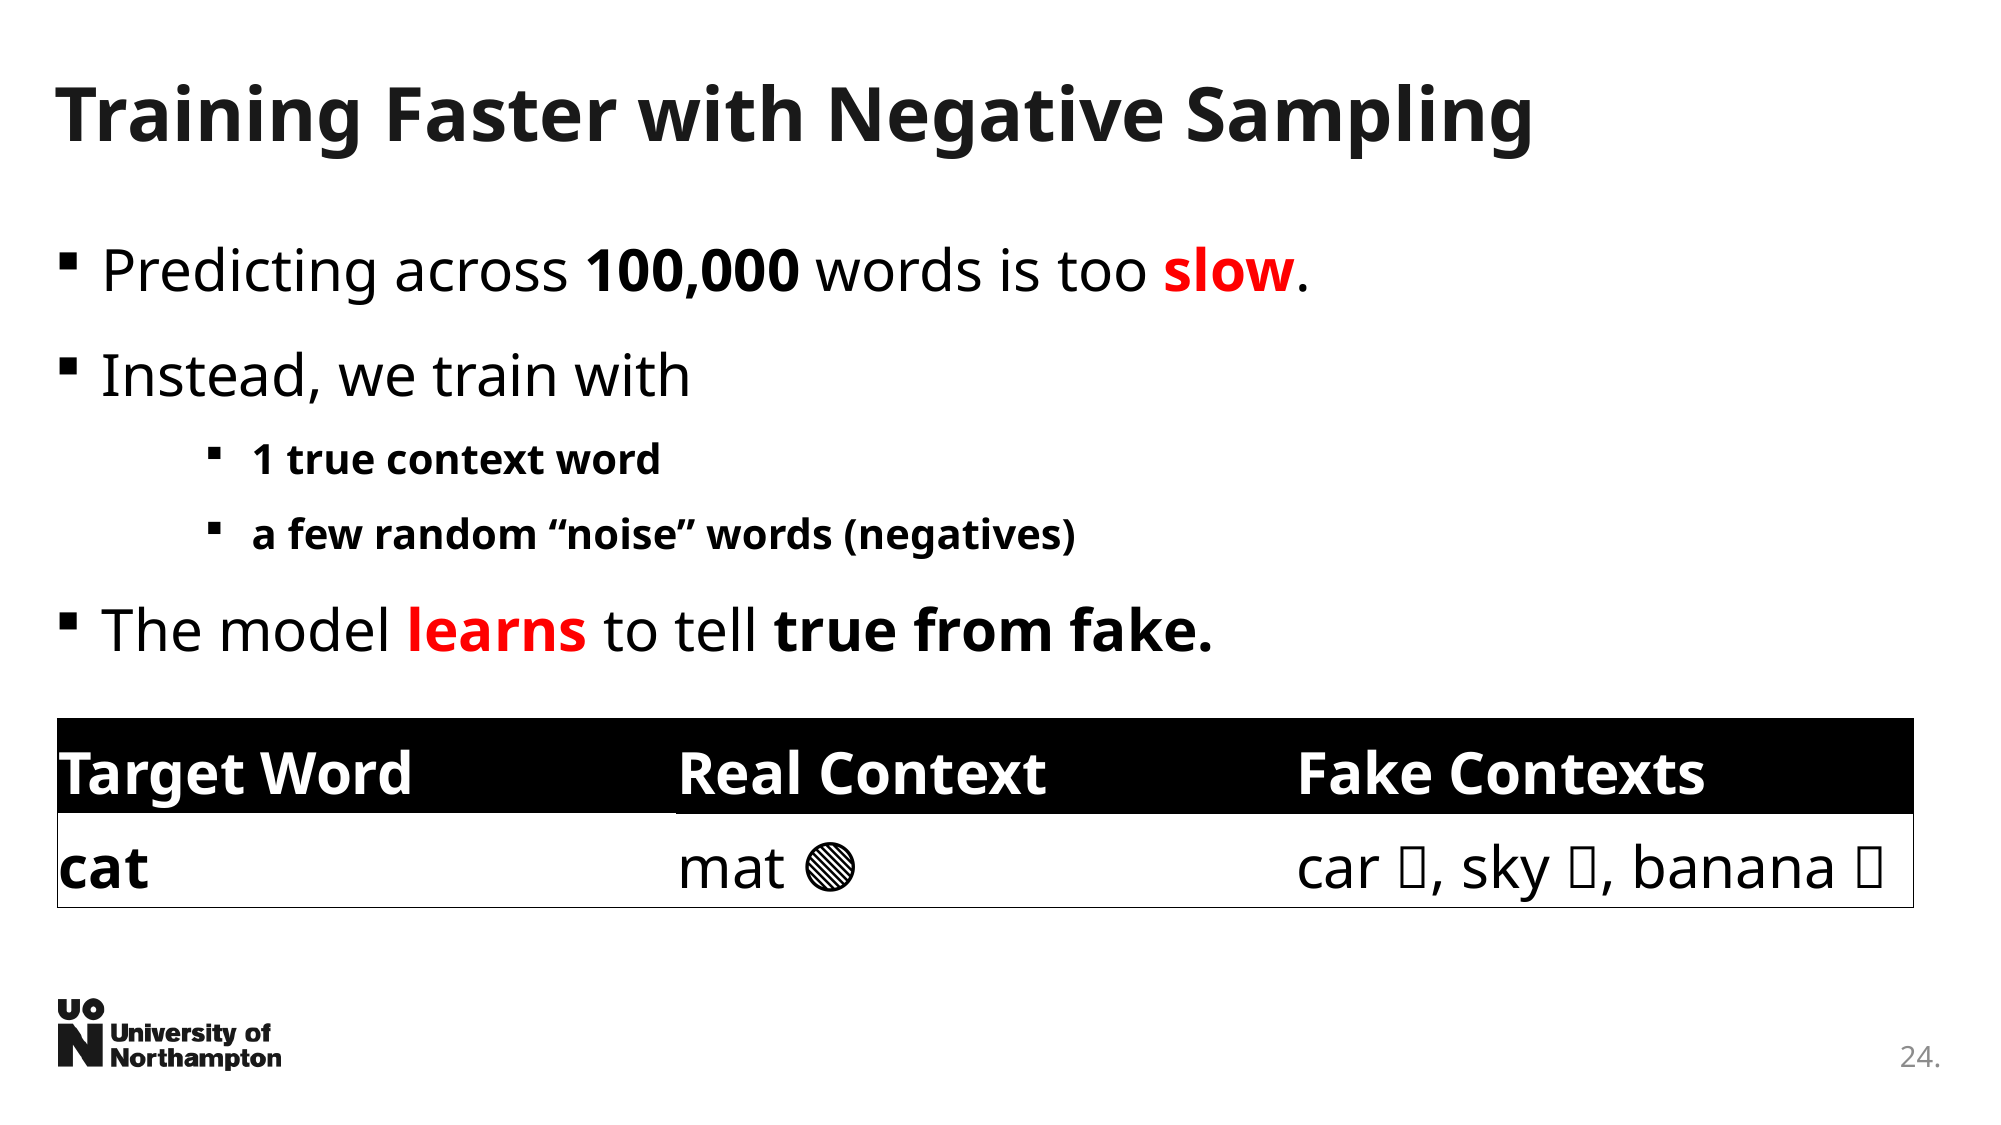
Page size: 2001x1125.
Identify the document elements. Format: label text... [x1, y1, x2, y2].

text_box Predicting across 100,000 words is too slow. Instead, we train with 1 true context word a few random “noise” words (negatives) The model learns to tell true from fake. [39, 191, 1914, 934]
table_header Fake Contexts [1295, 719, 1913, 813]
table_header Target Word [58, 719, 676, 813]
title Training Faster with Negative Sampling [39, 69, 1765, 168]
table_header Real Context [676, 719, 1295, 813]
slide_number 24. [1743, 1027, 1957, 1087]
table_cell car 🔴, sky 🔴, banana 🔴 [1295, 814, 1913, 907]
table_cell mat 🟢 [676, 814, 1295, 907]
picture [58, 998, 281, 1071]
table_cell cat [58, 813, 676, 907]
